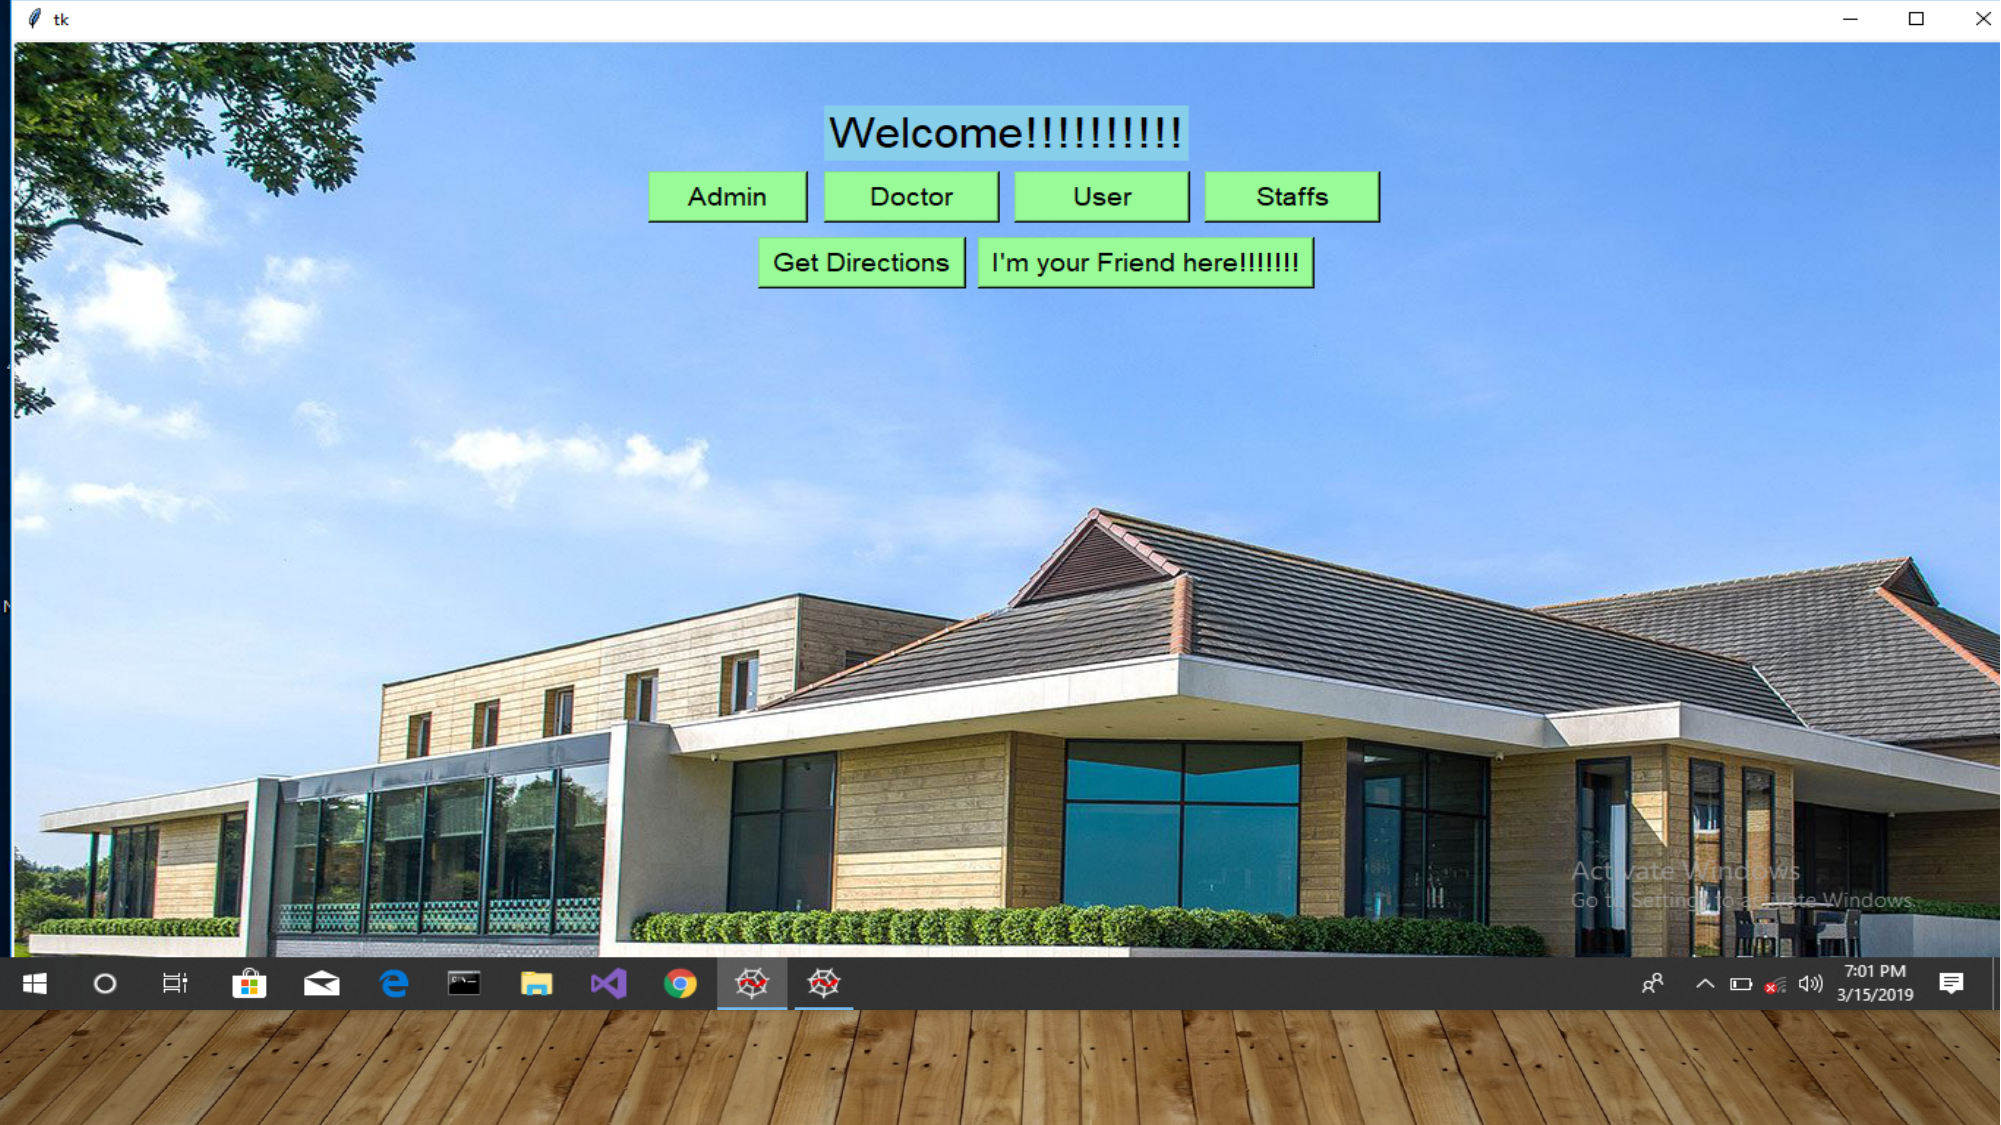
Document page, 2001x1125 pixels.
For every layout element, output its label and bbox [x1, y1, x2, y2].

picture [0, 1010, 2000, 1125]
list [0, 0, 2000, 1010]
